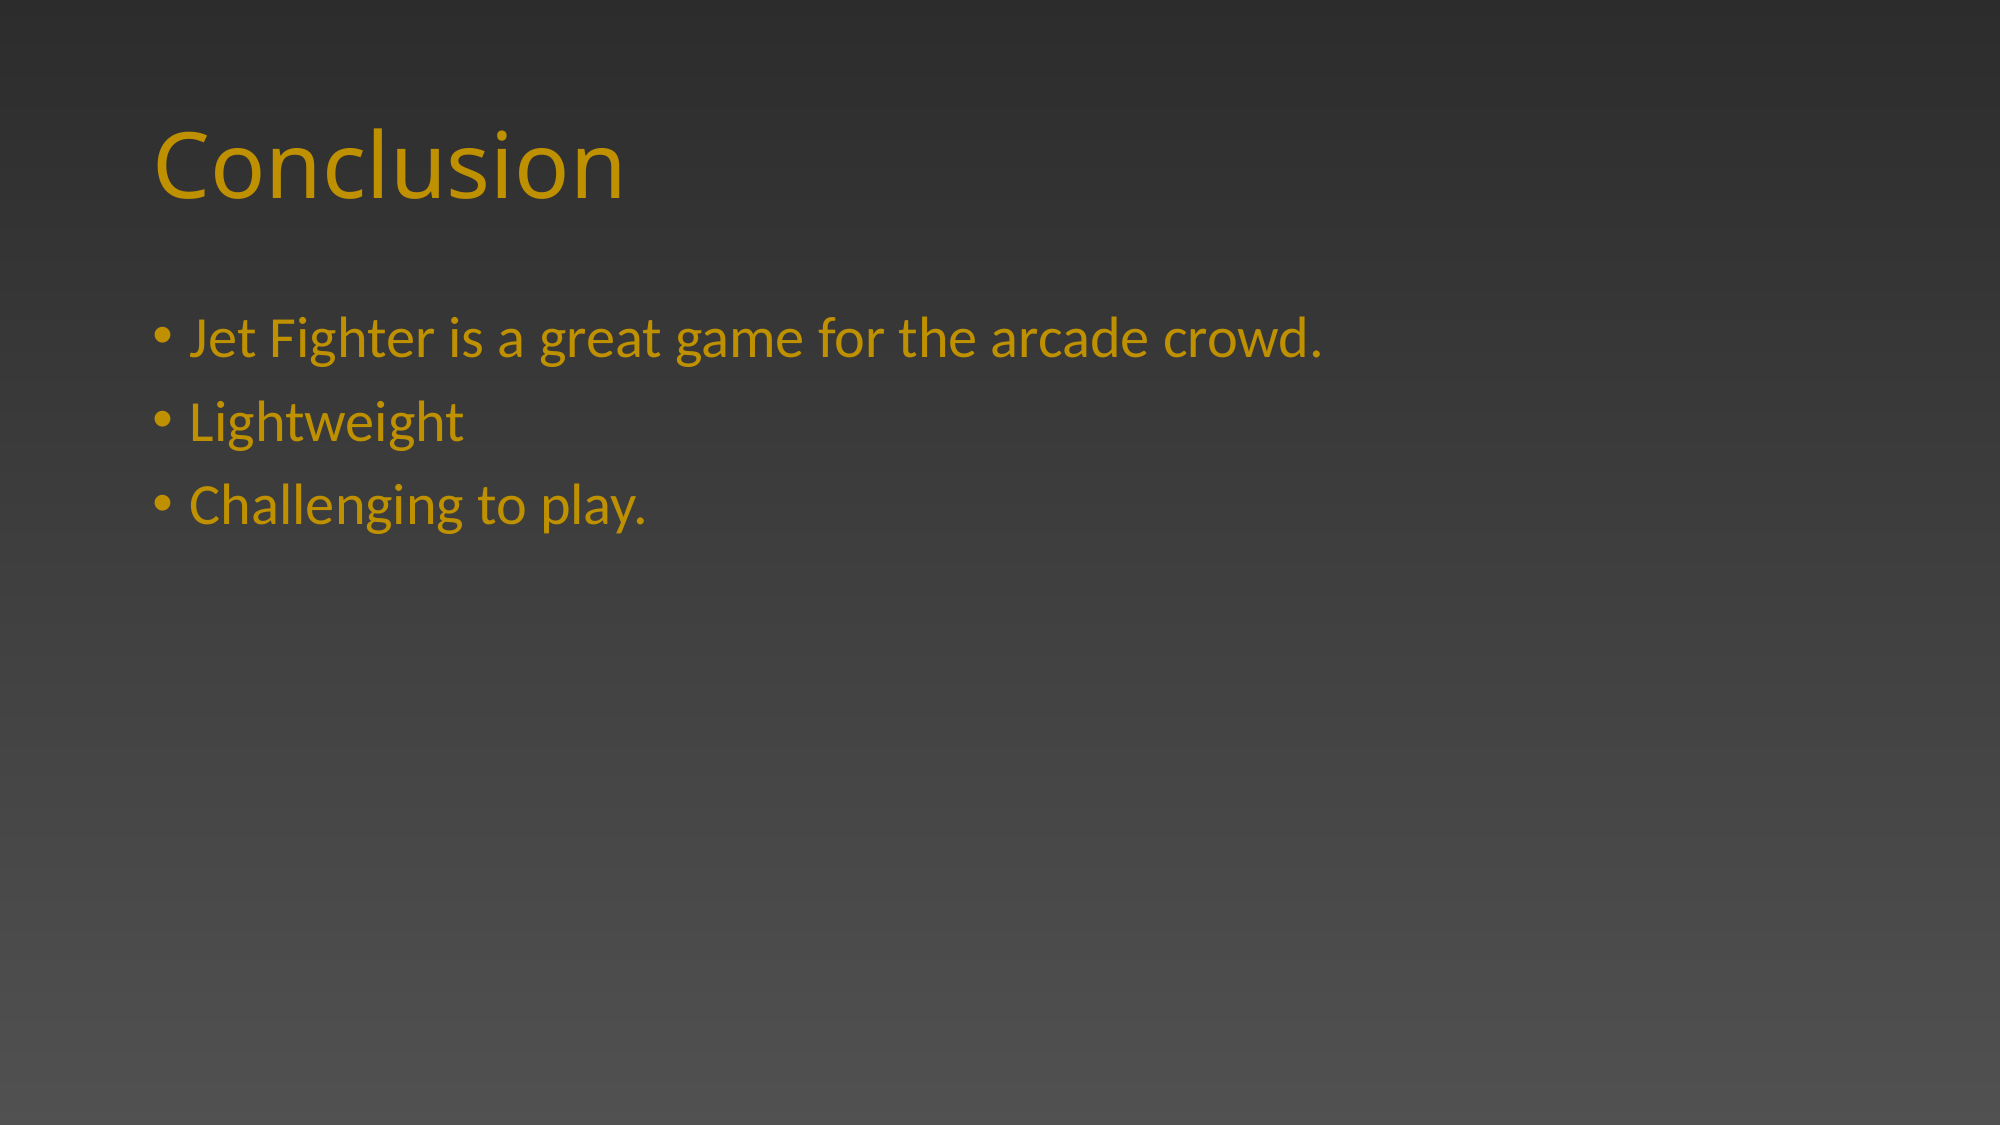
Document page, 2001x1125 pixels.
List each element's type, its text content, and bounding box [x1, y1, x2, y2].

list Jet Fighter is a great game for the arcade crowd. Lightweight Challenging to play. [137, 299, 1863, 1014]
title Conclusion [137, 59, 1863, 278]
